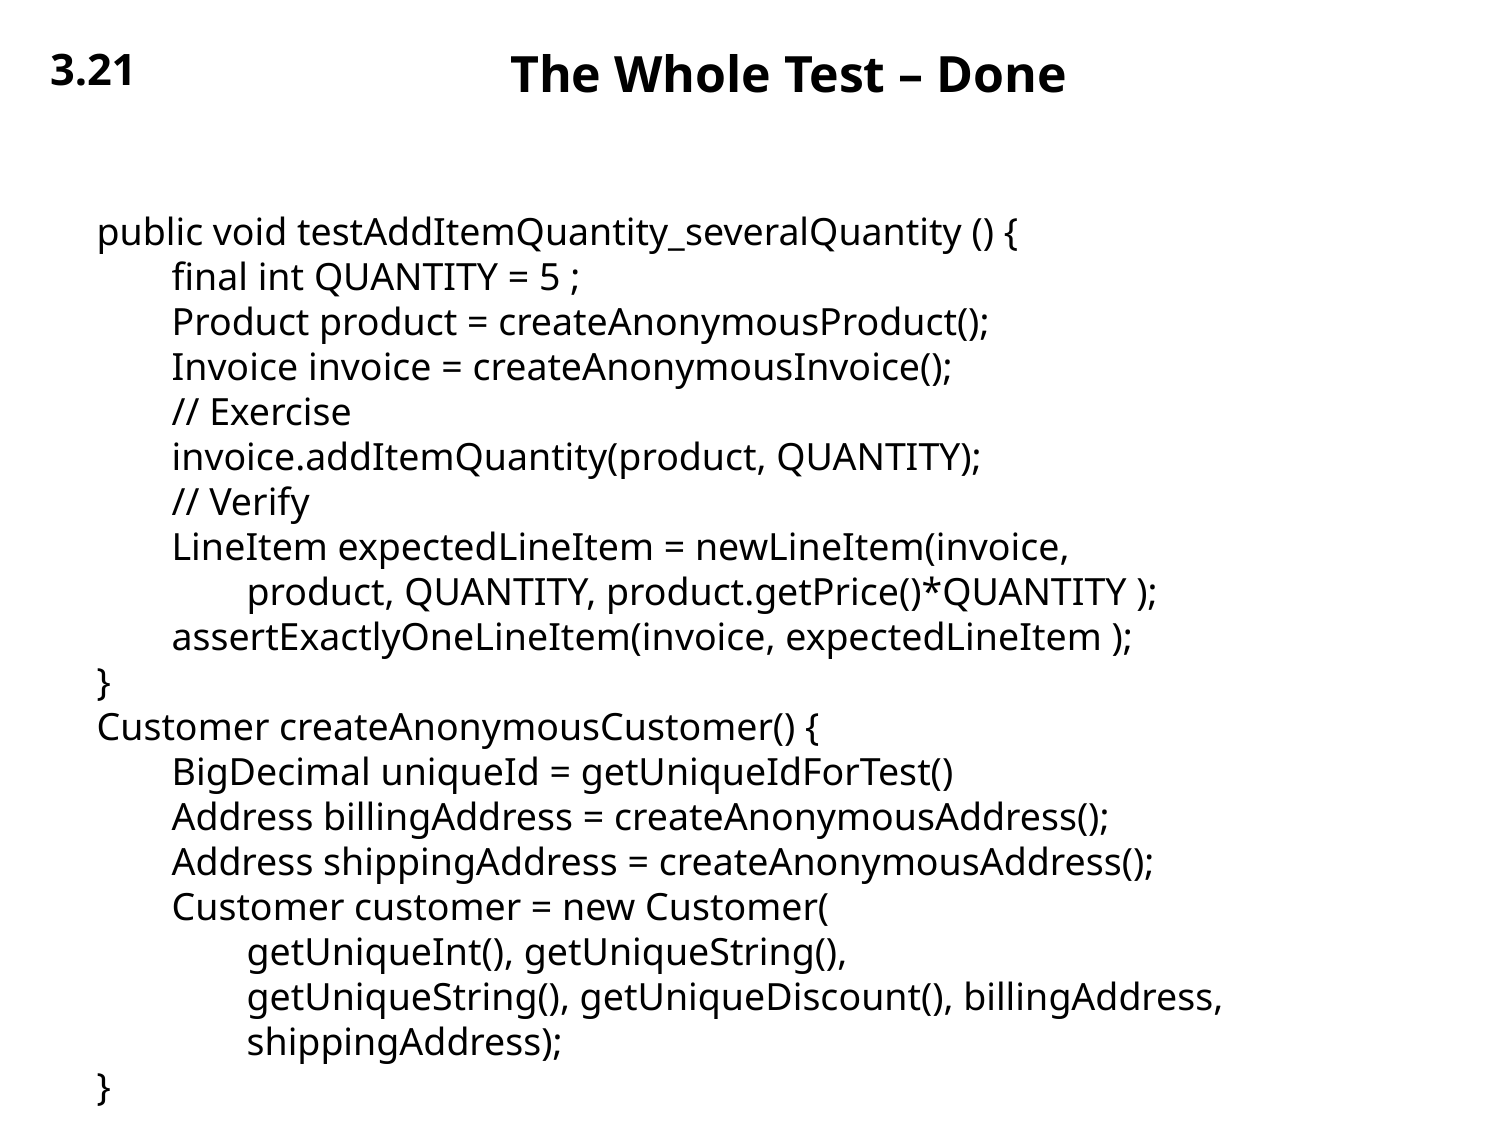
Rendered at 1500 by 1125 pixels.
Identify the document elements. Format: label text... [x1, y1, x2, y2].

list 3.21 [35, 35, 153, 106]
title The Whole Test – Done [152, 35, 1425, 108]
text_box public void testAddItemQuantity_severalQuantity () { final int QUANTITY = 5 ; Product product = createAnonymousProduct(); Invoice invoice = createAnonymousInvoice(); // Exercise invoice.addItemQuantity(product, QUANTITY); // Verify LineItem expectedLineItem = newLineItem(invoice, product, QUANTITY, product.getPrice()*QUANTITY ); assertExactlyOneLineItem(invoice, expectedLineItem ); } Customer createAnonymousCustomer() { BigDecimal uniqueId = getUniqueIdForTest() Address billingAddress = createAnonymousAddress(); Address shippingAddress = createAnonymousAddress(); Customer customer = new Customer( getUniqueInt(), getUniqueString(), getUniqueString(), getUniqueDiscount(), billingAddress, shippingAddress); } [81, 201, 1465, 1116]
